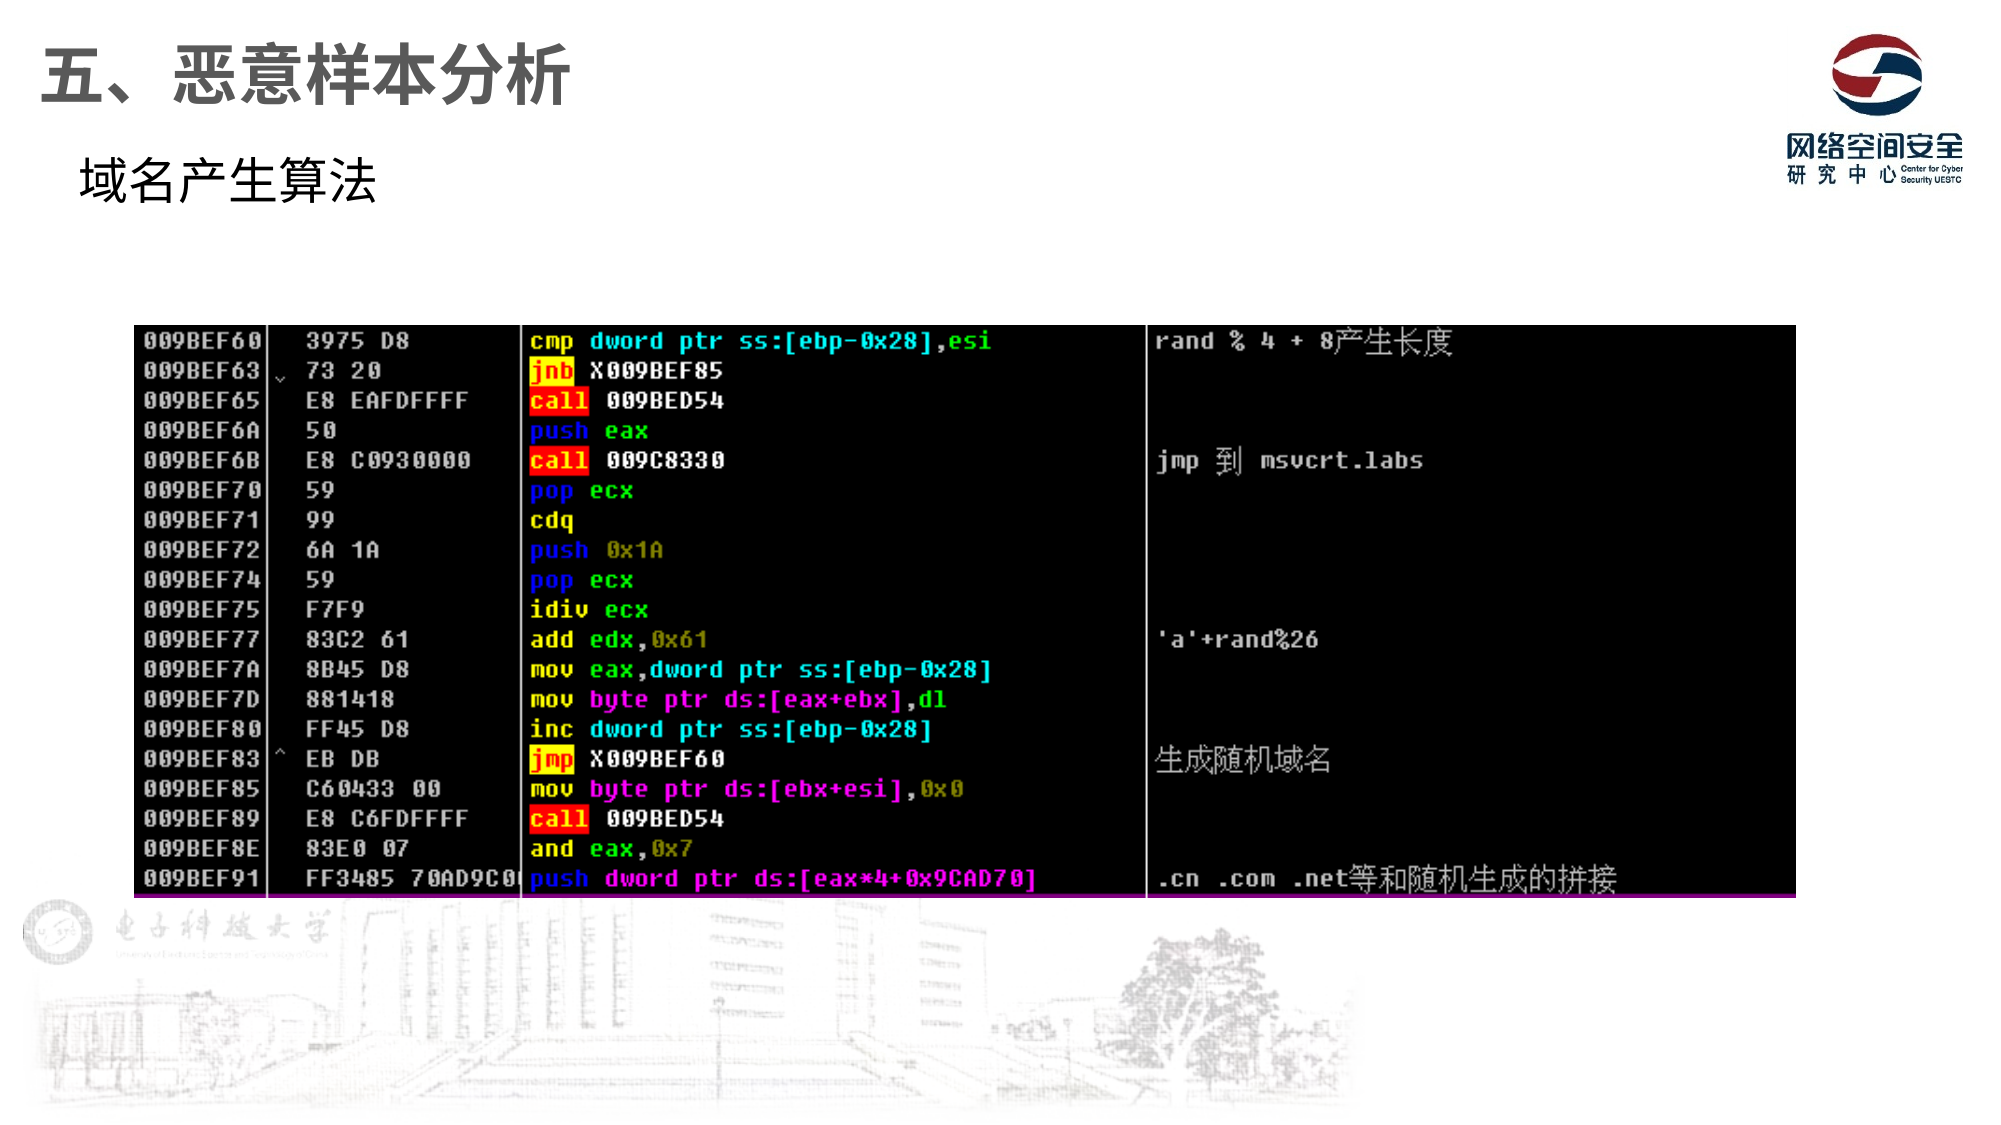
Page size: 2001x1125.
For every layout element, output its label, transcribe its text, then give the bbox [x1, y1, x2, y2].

picture [134, 325, 1796, 898]
picture [1787, 26, 1963, 191]
text_box 五、恶意样本分析 [23, 25, 1678, 121]
text_box 域名产生算法 [64, 141, 455, 217]
